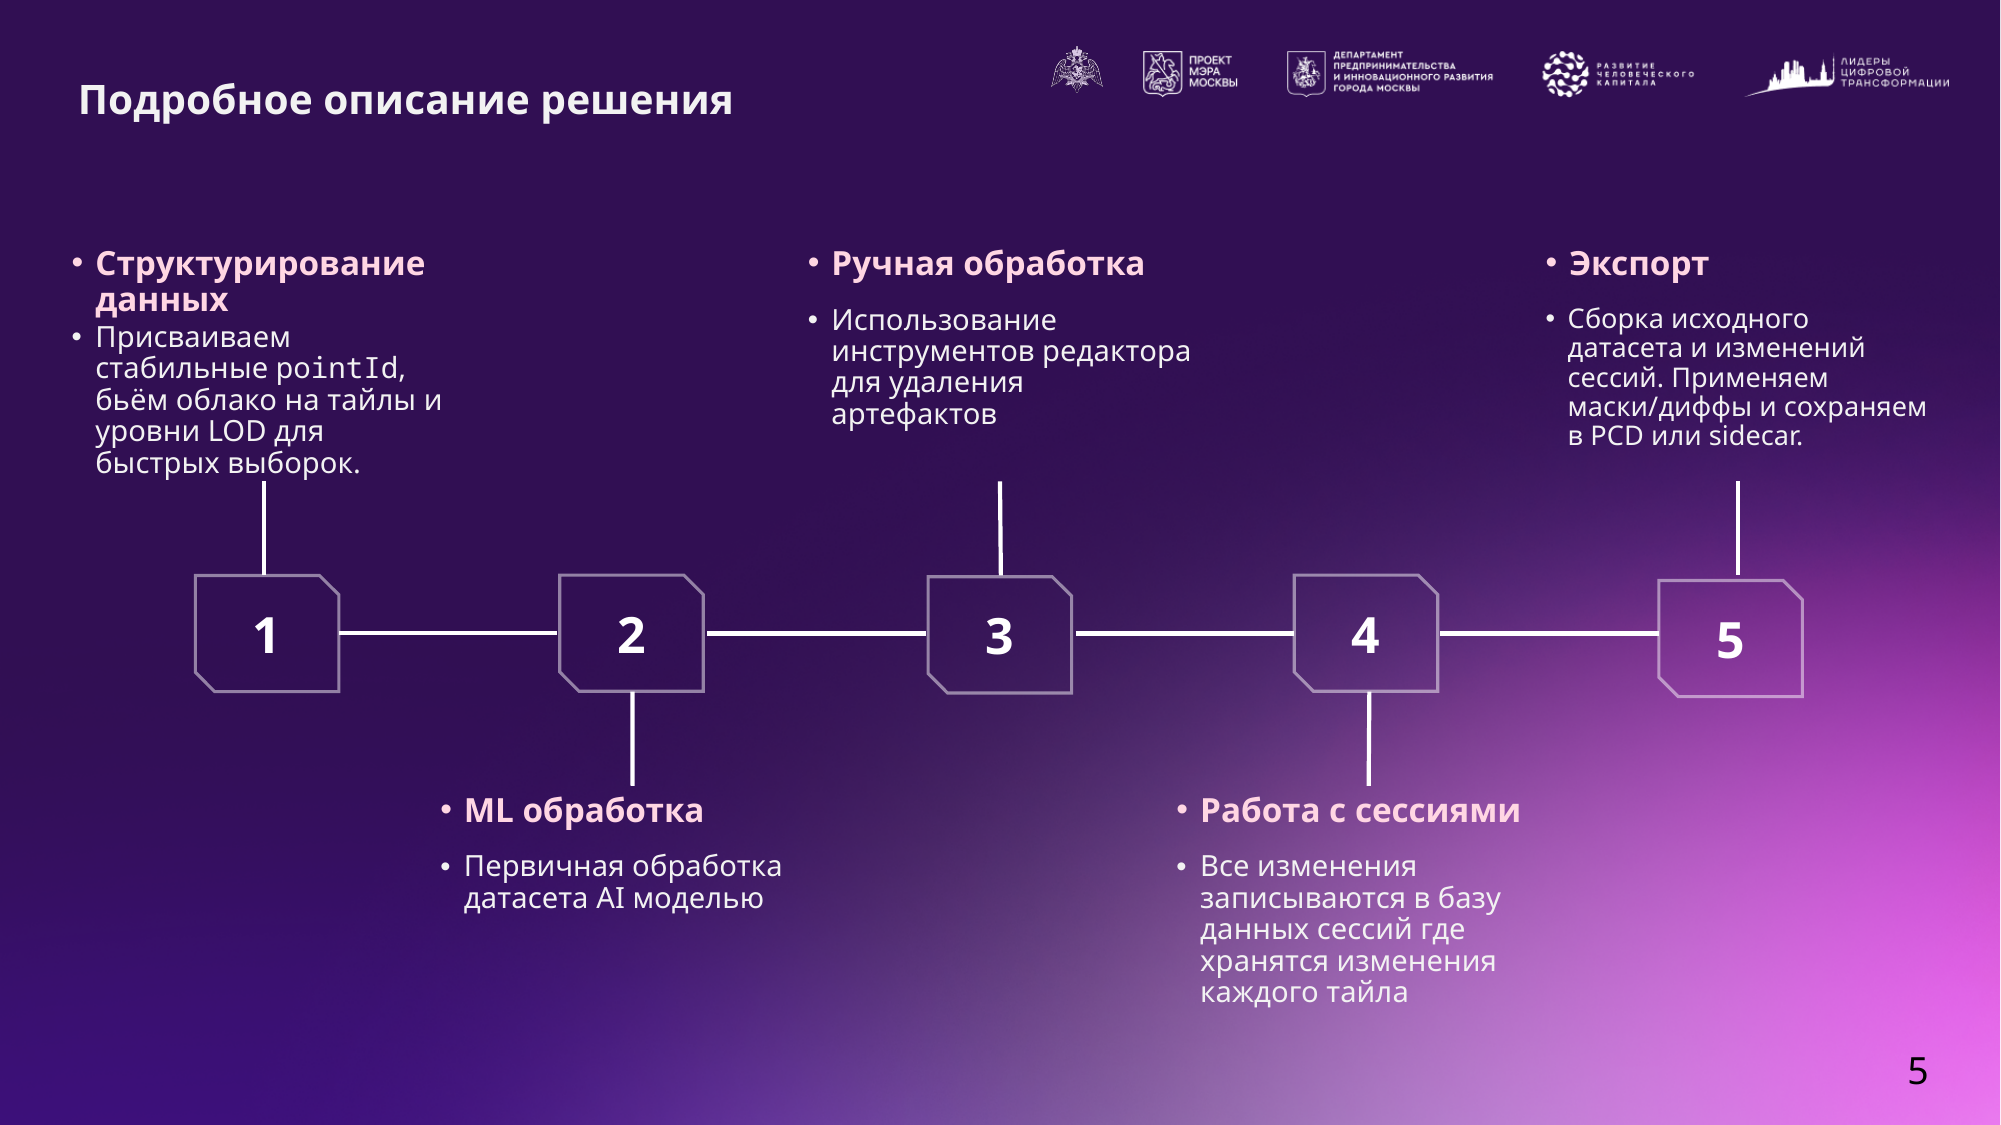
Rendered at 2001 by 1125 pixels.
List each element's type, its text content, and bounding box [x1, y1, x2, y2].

list ML обработка [425, 785, 840, 844]
list Ручная обработка [792, 239, 1208, 297]
text_box 5 [1658, 580, 1803, 697]
list Экспорт [1530, 239, 1945, 297]
list Работа с сессиями [1161, 785, 1576, 844]
list Первичная обработка датасета AI моделью [425, 844, 840, 1029]
picture [0, 0, 2001, 1125]
text_box 4 [1294, 575, 1438, 692]
list Сборка исходного датасета и изменений сессий. Применяем маски/диффы и сохраняем в PCD или sidecar. [1530, 297, 1945, 482]
text_box 1 [195, 575, 339, 692]
text_box 5 [1872, 1042, 1964, 1103]
list Присваиваем стабильные pointId, бьём облако на тайлы и уровни LOD для быстрых выборок. [56, 314, 472, 499]
list Использование инструментов редактора для удаления артефактов [792, 297, 1208, 482]
list Все изменения записываются в базу данных сессий где хранятся изменения каждого тайла [1161, 844, 1576, 1029]
list Структурирование данных [56, 239, 472, 314]
text_box 3 [928, 576, 1072, 693]
title Подробное описание решения [63, 69, 1681, 131]
text_box 2 [559, 575, 704, 692]
